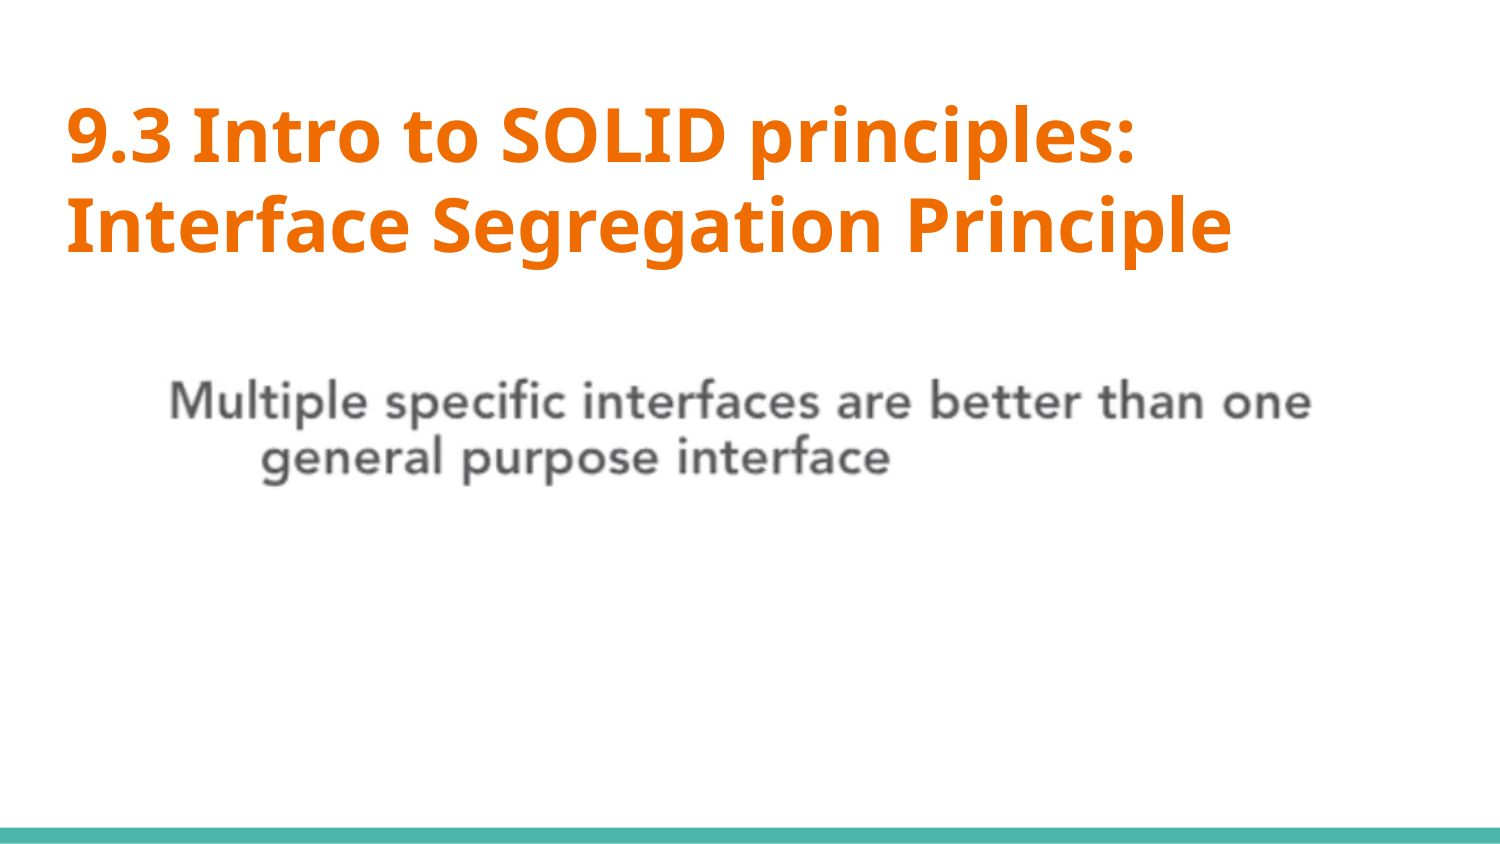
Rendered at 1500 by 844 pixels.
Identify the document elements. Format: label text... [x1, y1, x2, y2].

picture [141, 355, 1359, 529]
title 9.3 Intro to SOLID principles: Interface Segregation Principle [51, 72, 1449, 189]
